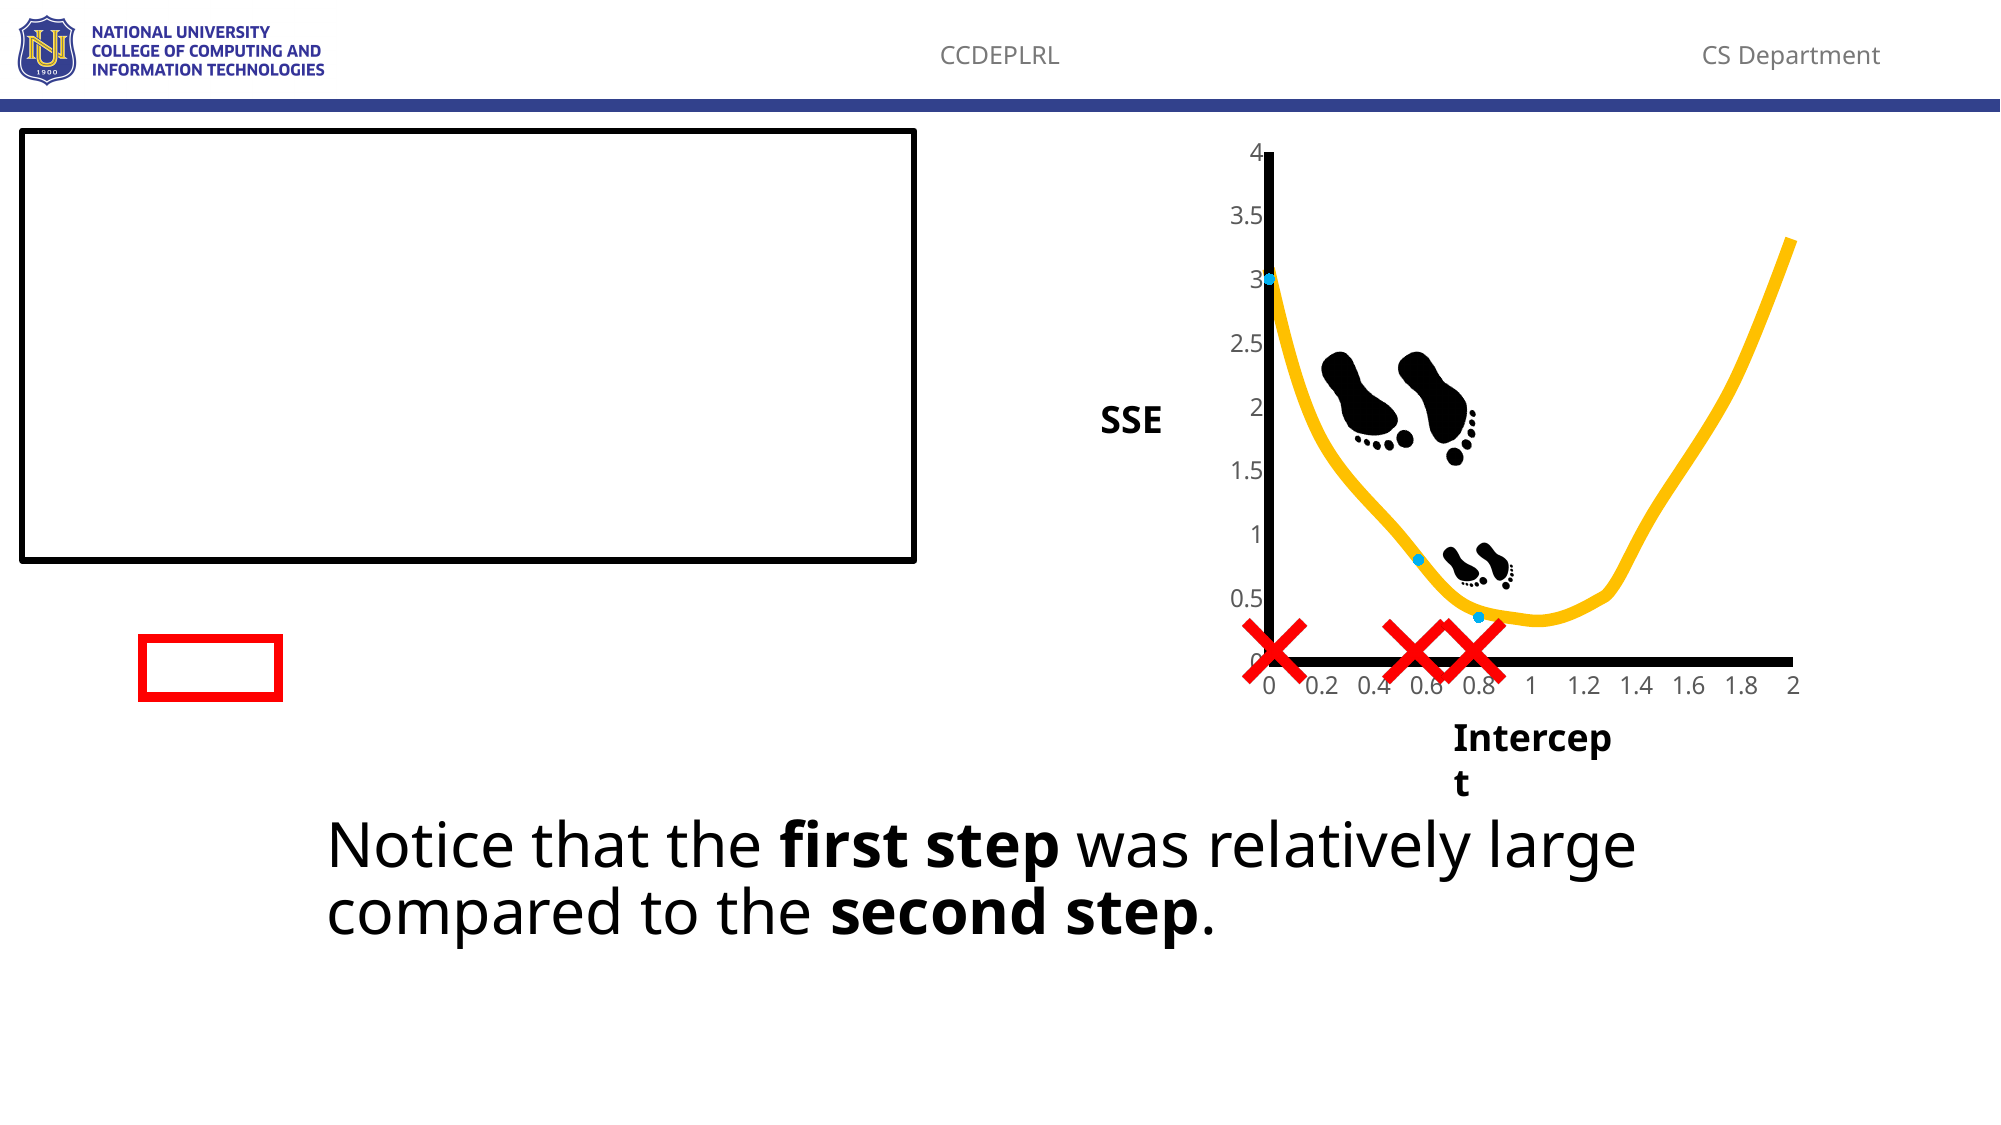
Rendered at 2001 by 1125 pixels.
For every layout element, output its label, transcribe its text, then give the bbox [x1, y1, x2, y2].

text_box Intercept [1438, 706, 1642, 812]
picture [0, 0, 337, 99]
picture [1229, 606, 1319, 696]
text_box SSE [1085, 388, 1229, 449]
text_box Notice that the first step was relatively large compared to the second step. [311, 805, 1689, 945]
text_box [141, 637, 280, 699]
picture [1369, 527, 1519, 697]
chart [1229, 133, 1801, 704]
picture [1312, 315, 1491, 495]
